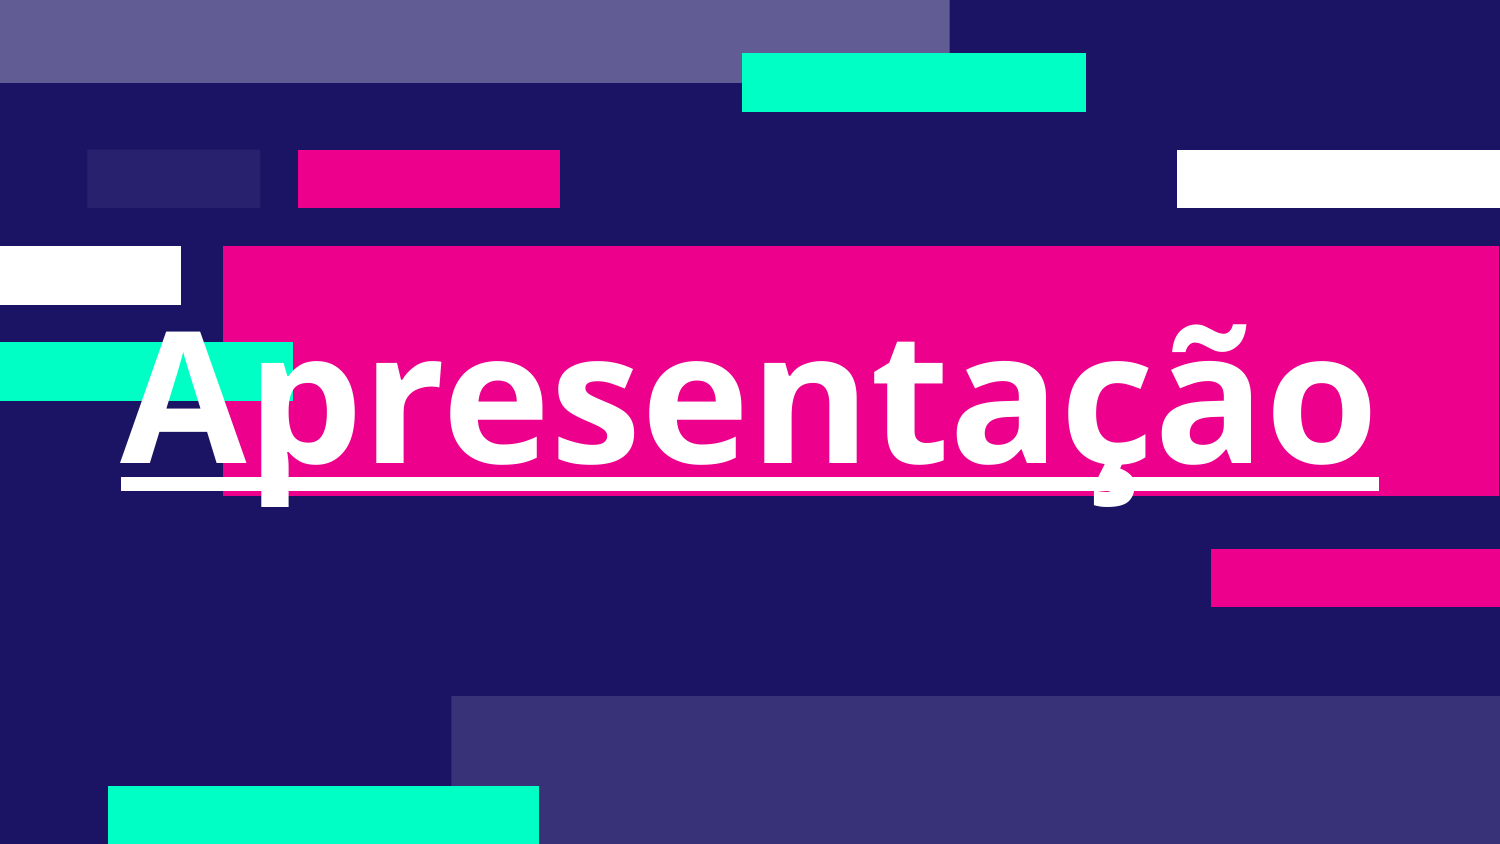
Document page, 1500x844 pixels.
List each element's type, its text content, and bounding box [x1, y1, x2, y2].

title Apresentação [51, 303, 1449, 530]
